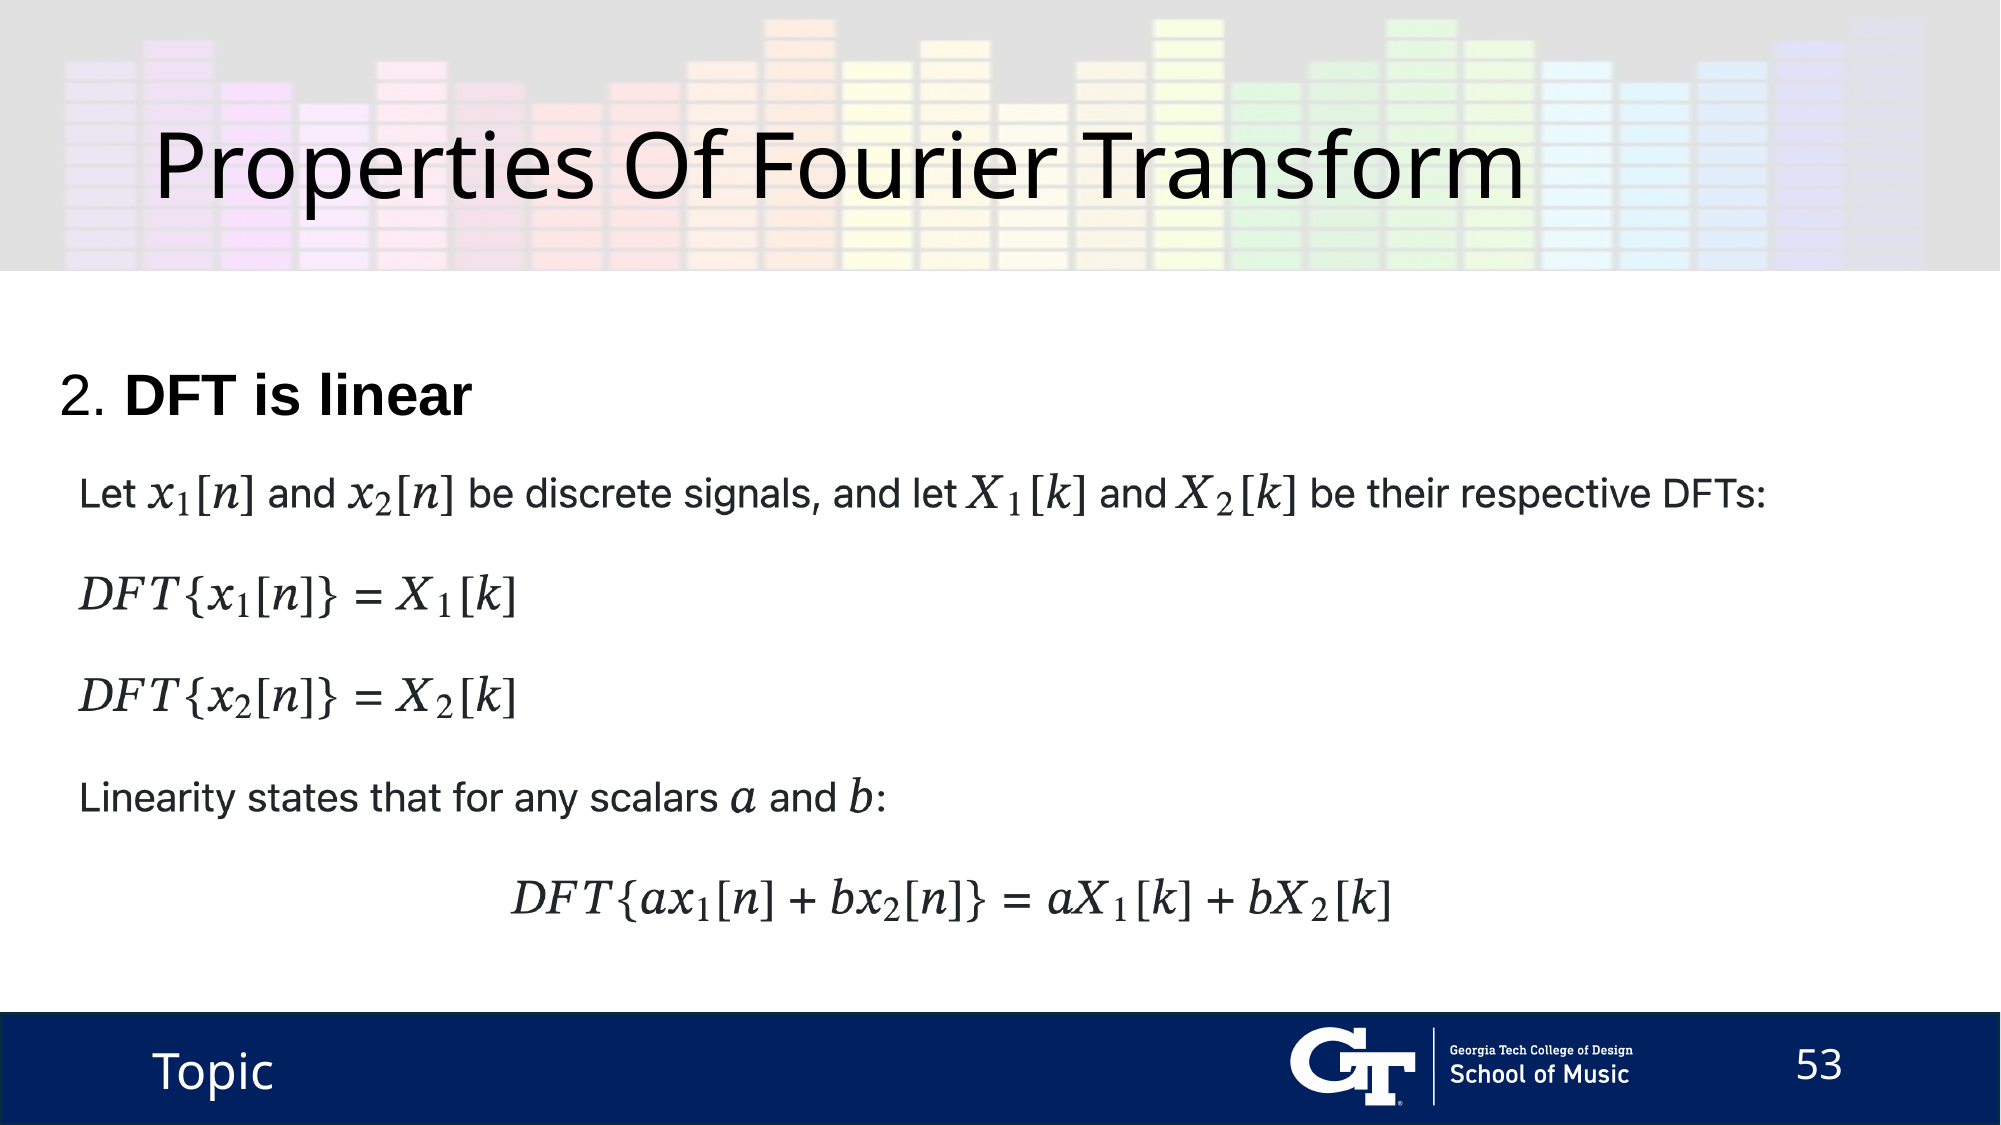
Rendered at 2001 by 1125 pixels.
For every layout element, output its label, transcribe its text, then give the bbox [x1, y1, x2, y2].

picture [1257, 1001, 1683, 1125]
picture [48, 462, 1776, 949]
list 2. DFT is linear [44, 277, 1859, 992]
footer Topic [137, 1013, 1288, 1125]
title Properties Of Fourier Transform [137, 59, 1863, 278]
slide_number 53 [1690, 1030, 1859, 1103]
